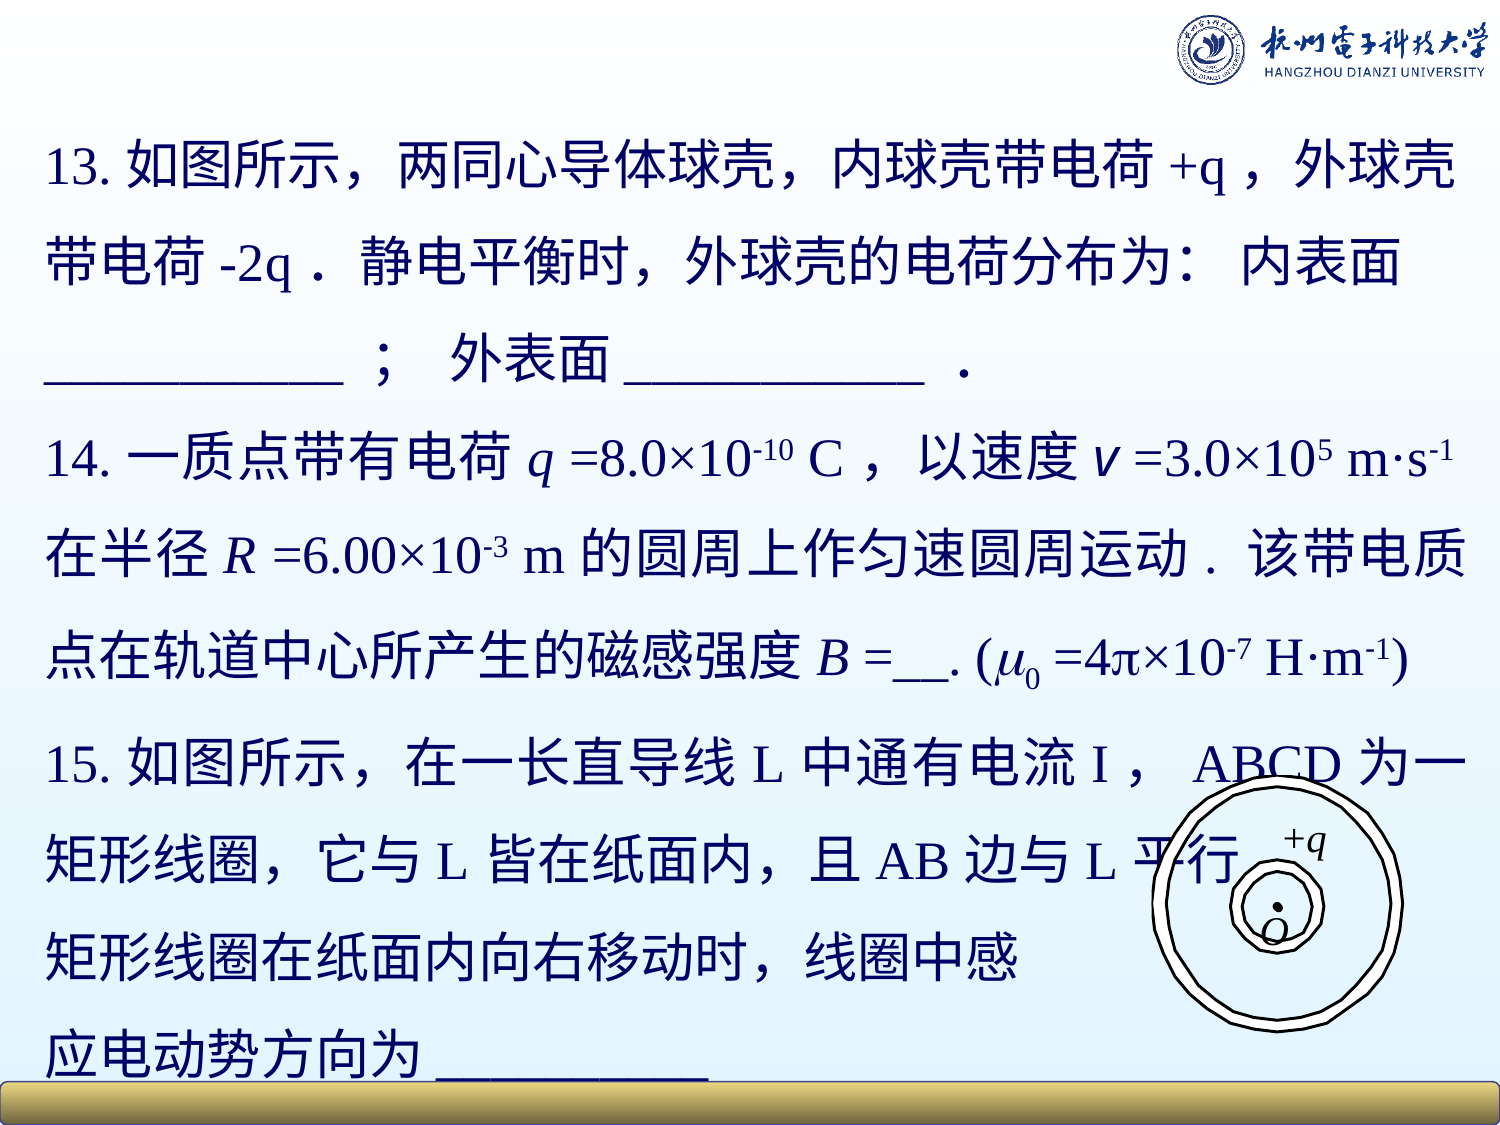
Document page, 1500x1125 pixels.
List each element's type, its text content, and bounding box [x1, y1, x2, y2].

picture [1151, 775, 1406, 1035]
text_box 13.如图所示，两同心导体球壳，内球壳带电荷+q，外球壳带电荷-2q．静电平衡时，外球壳的电荷分布为： 内表面___________ ； 外表面___________ ． 14.一质点带有电荷q =8.0×10-10 C，以速度v =3.0×105 m·s-1在半径R =6.00×10-3 m的圆周上作匀速圆周运动. 该带电质点在轨道中心所产生的磁感强度B =__. (m0 =4p×10-7 H·m-1) 15.如图所示，在一长直导线L中通有电流I，ABCD为一矩形线圈，它与L皆在纸面内，且AB边与L平行． 矩形线圈在纸面内向右移动时，线圈中感 应电动势方向为__________ [29, 90, 1483, 1093]
picture [1175, 11, 1488, 88]
